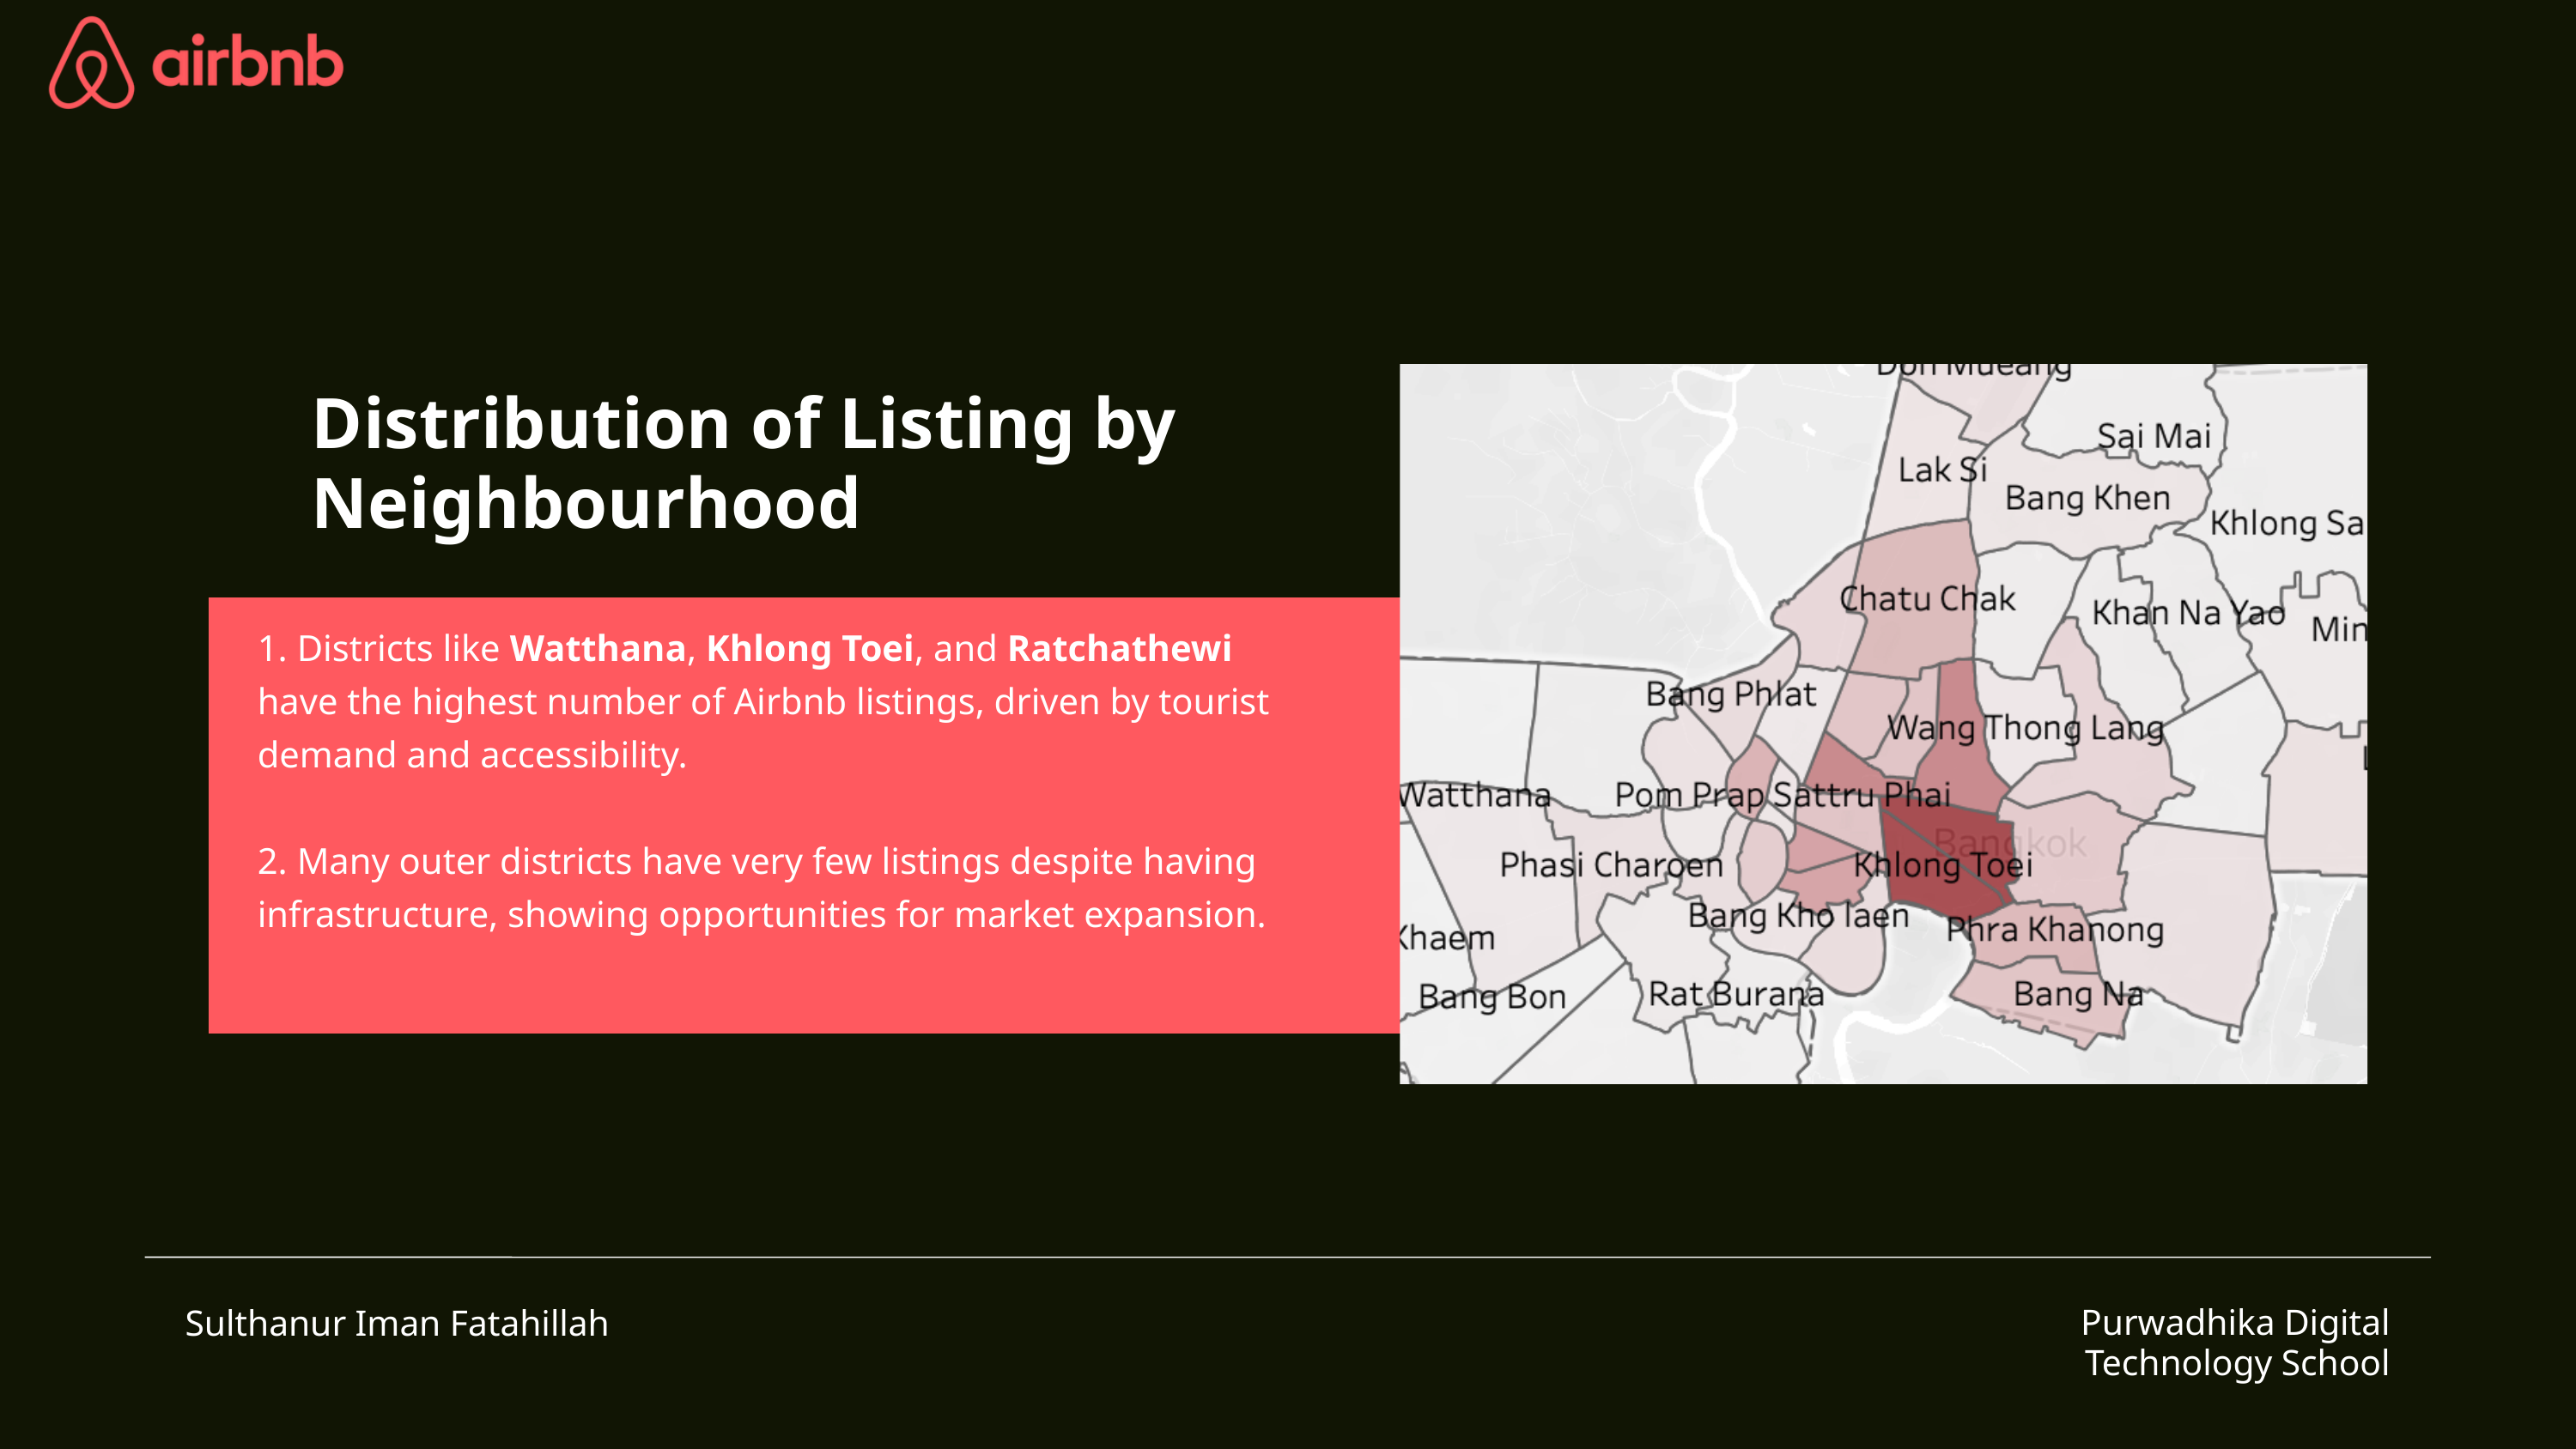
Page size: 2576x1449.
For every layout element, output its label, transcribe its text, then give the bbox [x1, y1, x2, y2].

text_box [208, 597, 1395, 1034]
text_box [1400, 364, 2368, 1085]
text_box [0, 1, 392, 124]
text_box Purwadhika Digital Technology School [1899, 1302, 2391, 1384]
text_box Sulthanur Iman Fatahillah [185, 1302, 677, 1343]
text_box Distribution of Listing by Neighbourhood [311, 382, 1321, 595]
